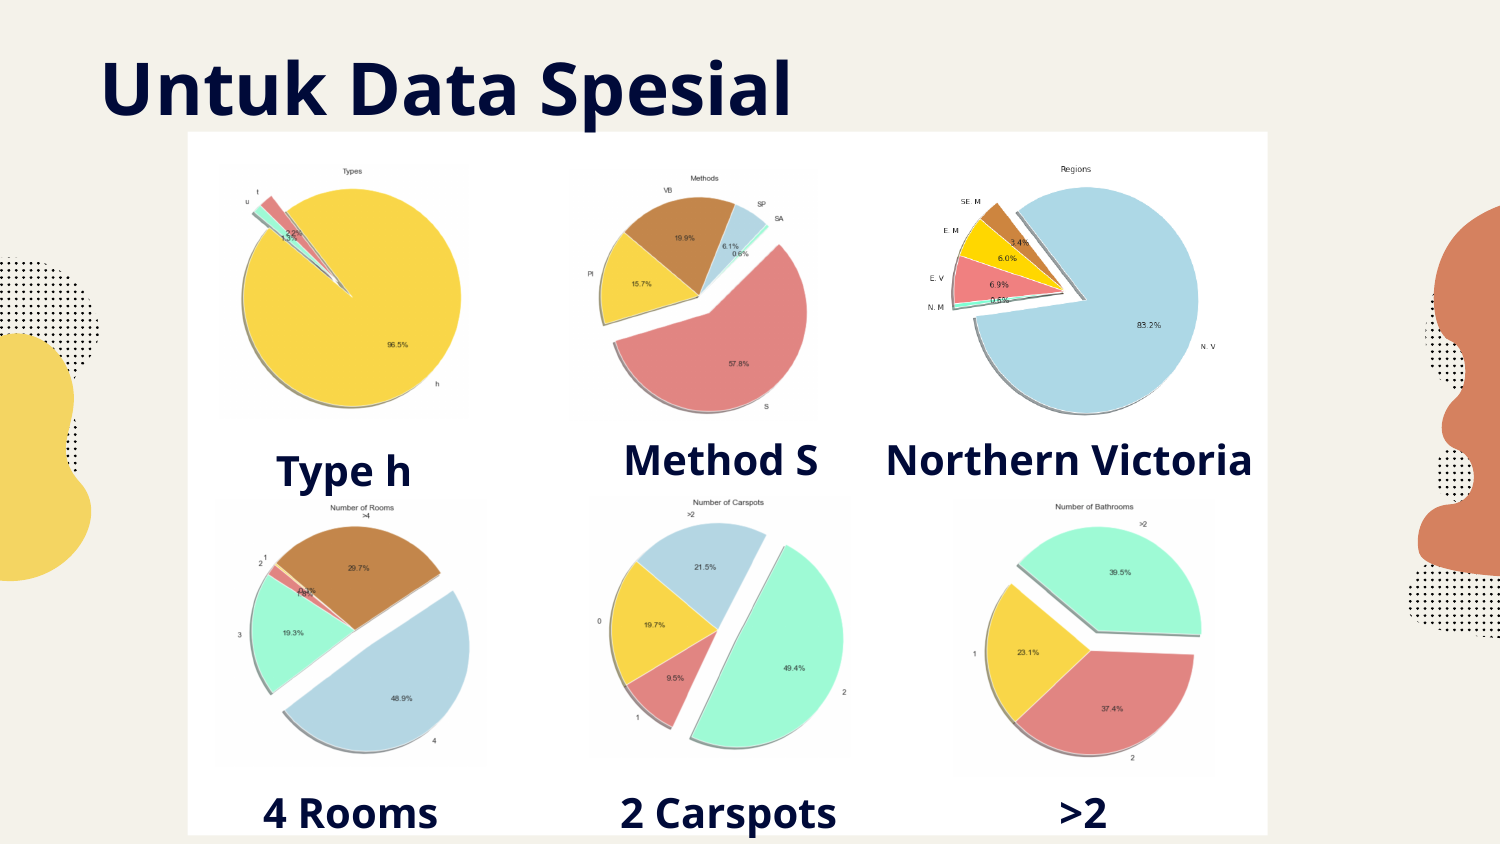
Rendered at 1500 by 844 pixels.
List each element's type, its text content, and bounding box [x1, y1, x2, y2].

subtitle 2 Carspots [598, 771, 860, 836]
picture [589, 496, 851, 758]
subtitle 4 Rooms [220, 775, 482, 836]
picture [219, 163, 469, 420]
picture [569, 169, 819, 421]
subtitle Method S [590, 418, 843, 483]
title Untuk Data Spesial [85, 27, 842, 127]
subtitle >2 Bathroom [952, 784, 1214, 836]
text_box [187, 131, 1268, 836]
picture [912, 156, 1228, 434]
picture [214, 498, 488, 767]
picture [952, 499, 1215, 777]
subtitle Type h [213, 430, 475, 494]
subtitle Northern Victoria [843, 418, 1295, 483]
